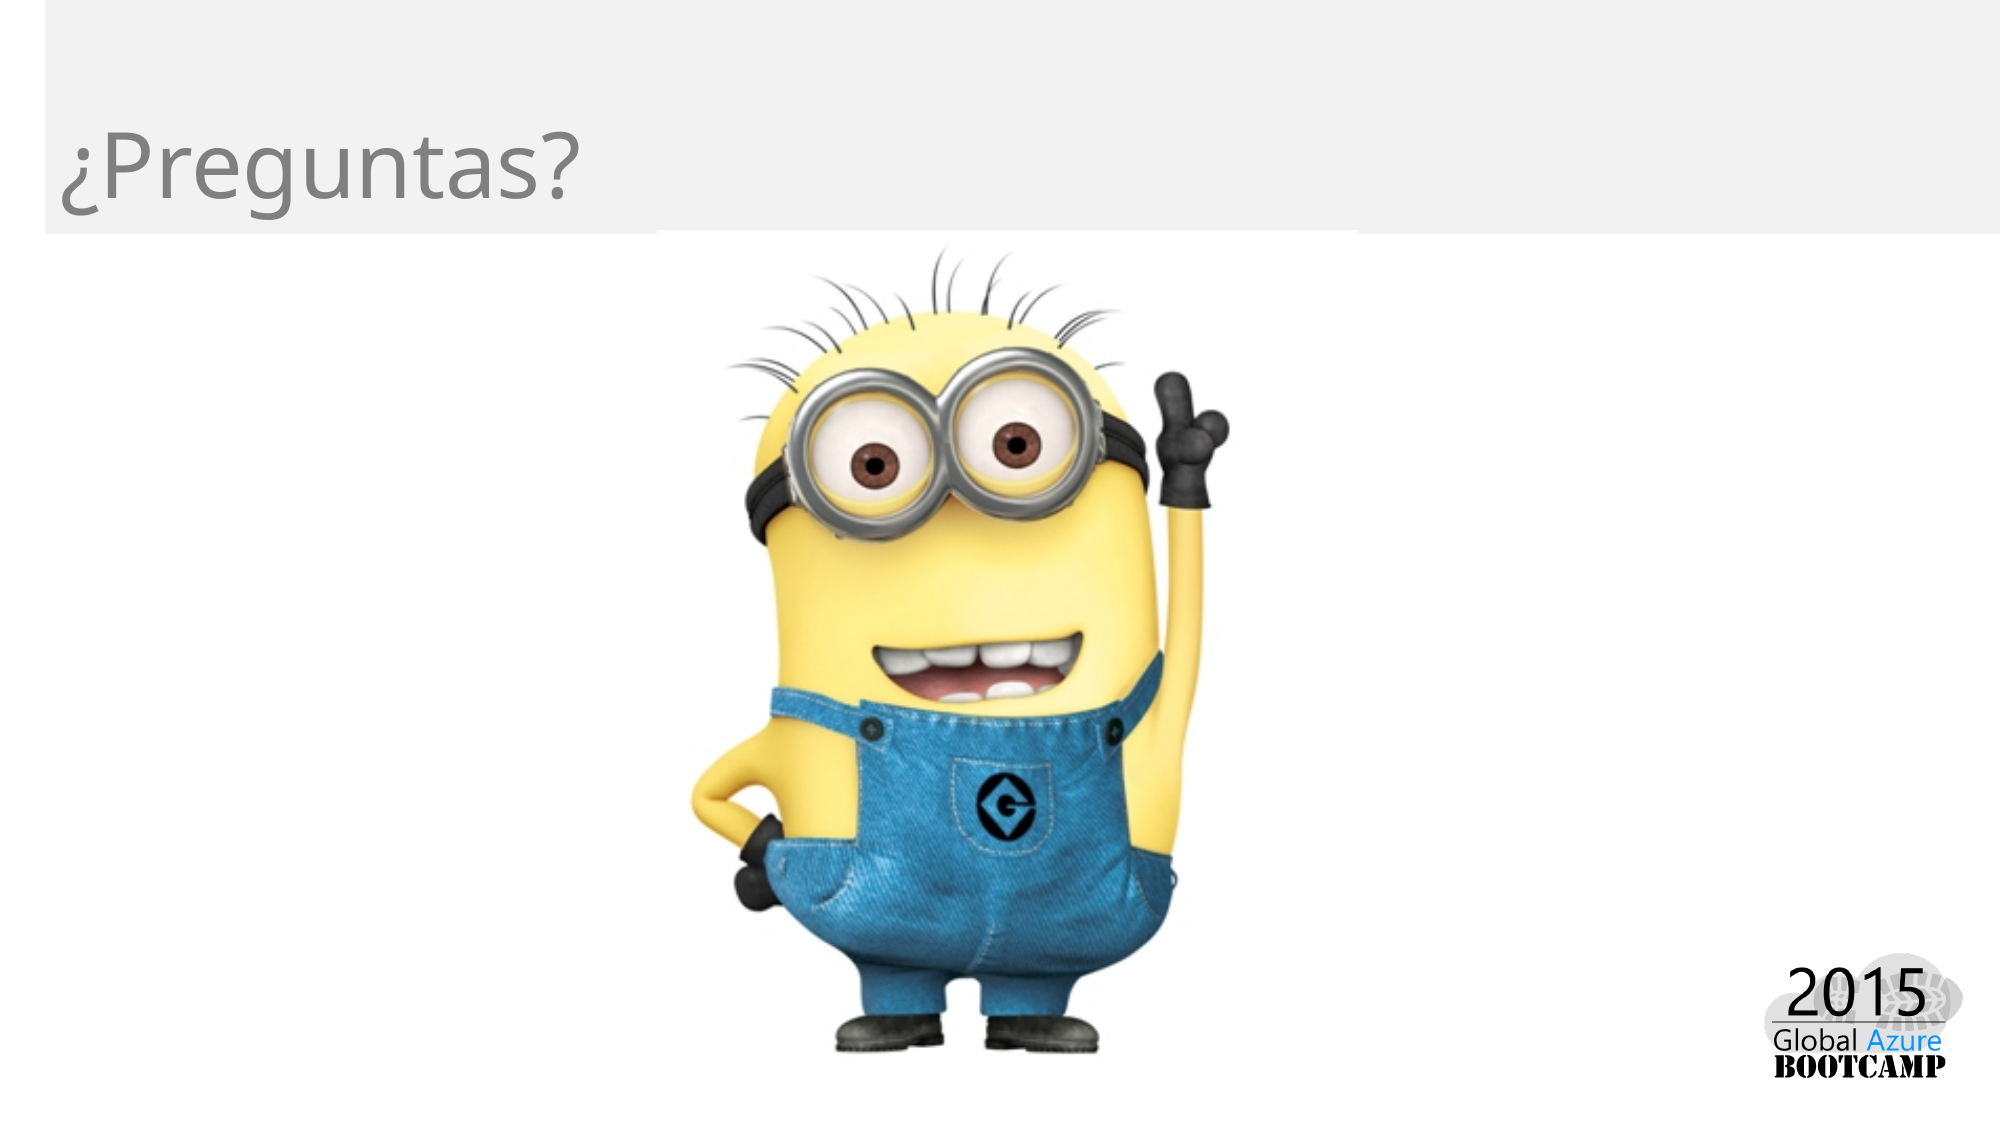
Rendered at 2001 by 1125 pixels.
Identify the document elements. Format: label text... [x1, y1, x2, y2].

title ¿Preguntas? [45, 59, 1863, 278]
picture [1758, 942, 1967, 1084]
picture [657, 230, 1358, 1069]
